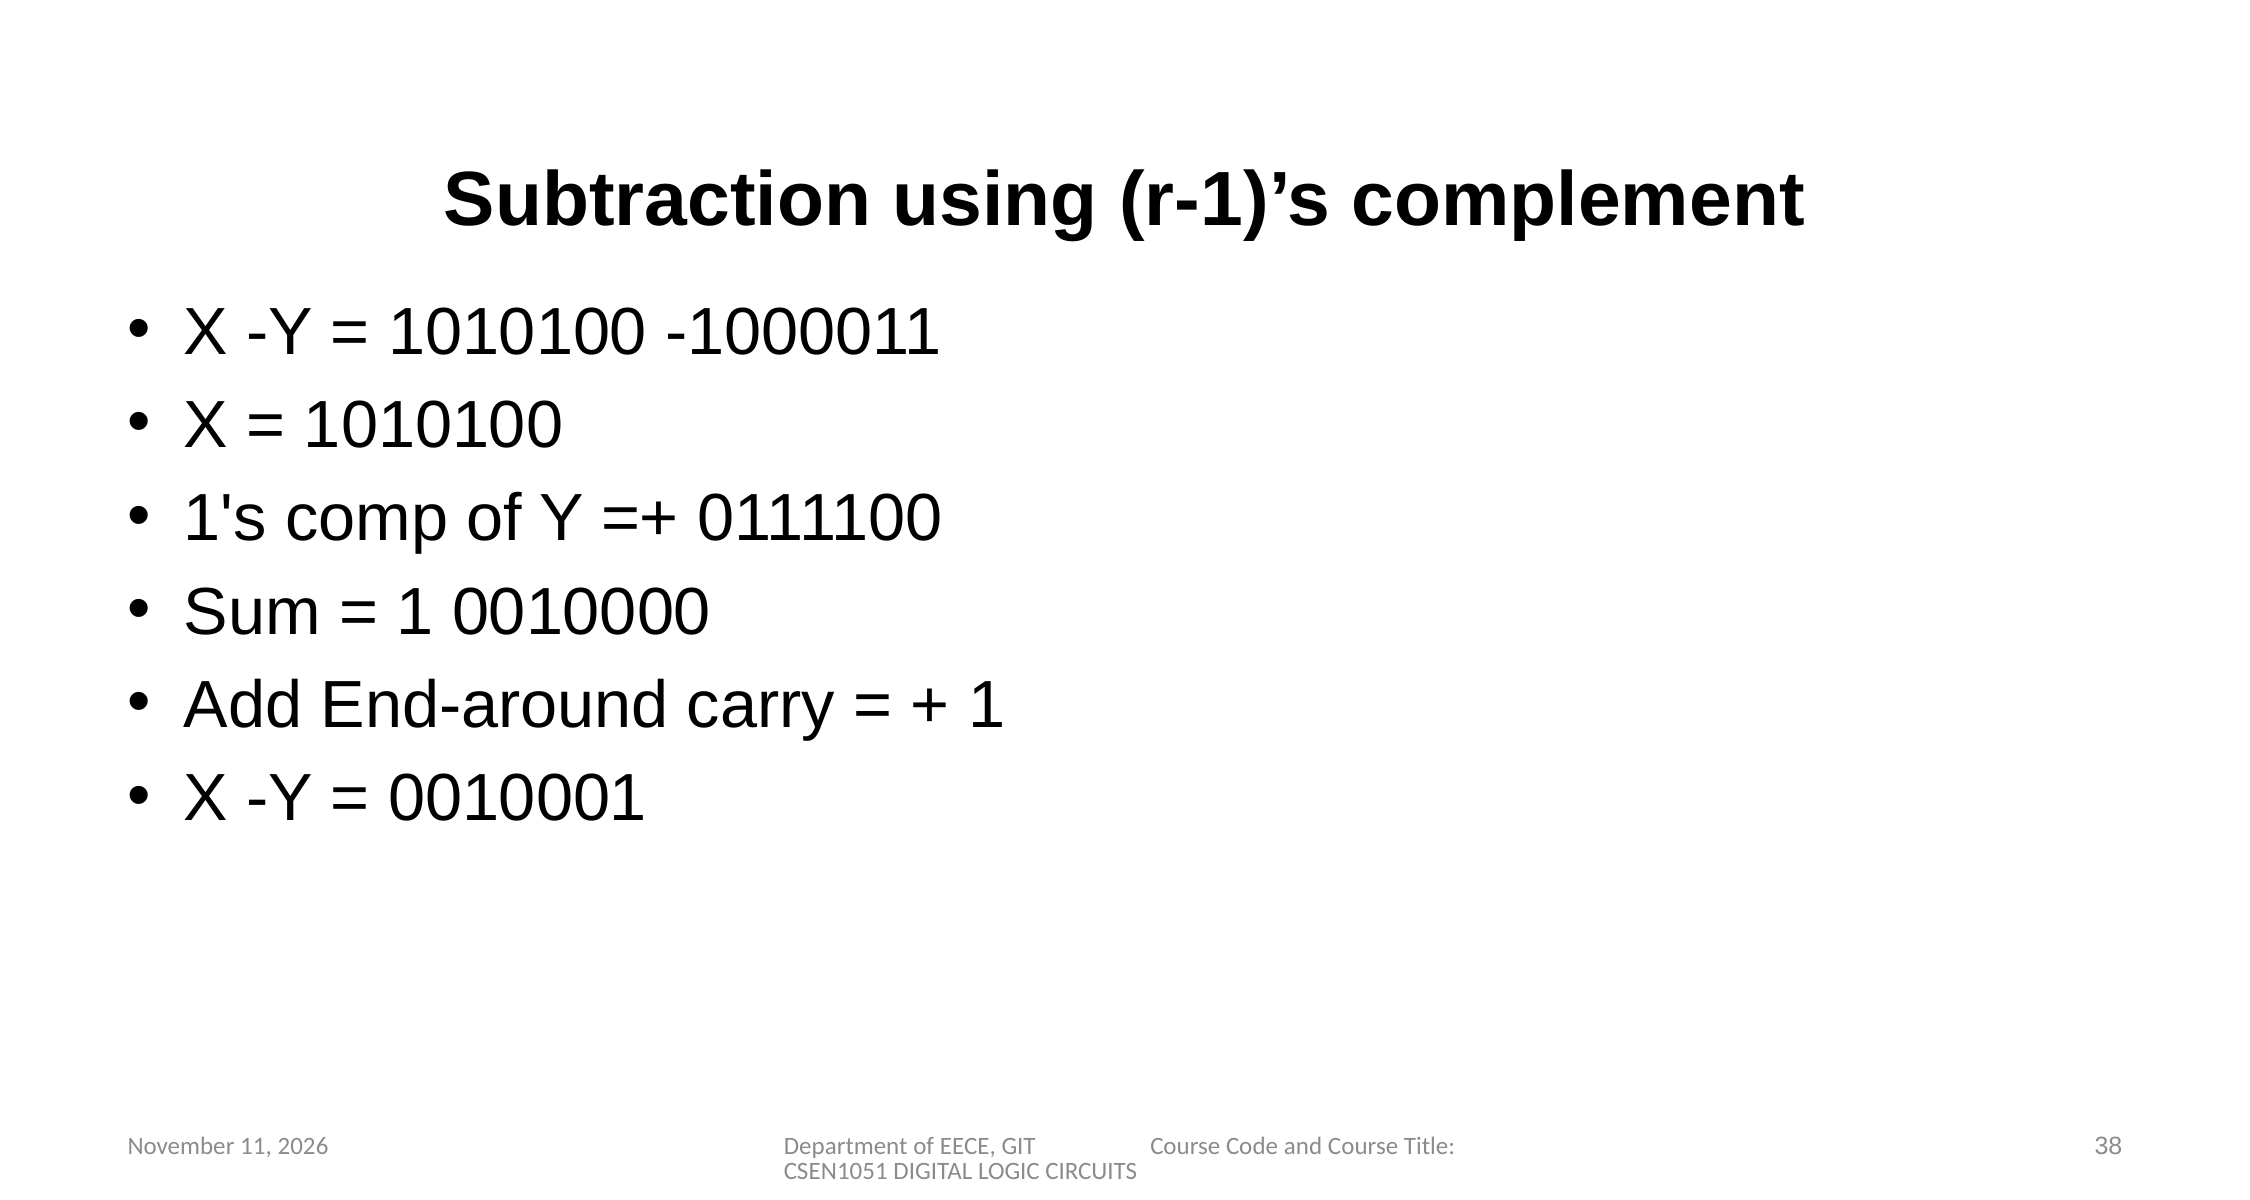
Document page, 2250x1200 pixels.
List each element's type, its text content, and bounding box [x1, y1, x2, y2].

footer Department of EECE, GIT Course Code and Course Title: CSEN1051 DIGITAL LOGIC CIRCUITS [768, 1112, 1482, 1177]
slide_number 38 [1612, 1112, 2138, 1177]
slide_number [112, 1112, 638, 1177]
title Subtraction using (r-1)’s complement [112, 48, 2138, 249]
list X -Y = 1010100 -1000011 X = 1010100 1's comp of Y =+ 0111100 Sum = 1 0010000 Add End-around carry = + 1 X -Y = 0010001 [112, 279, 2138, 1072]
